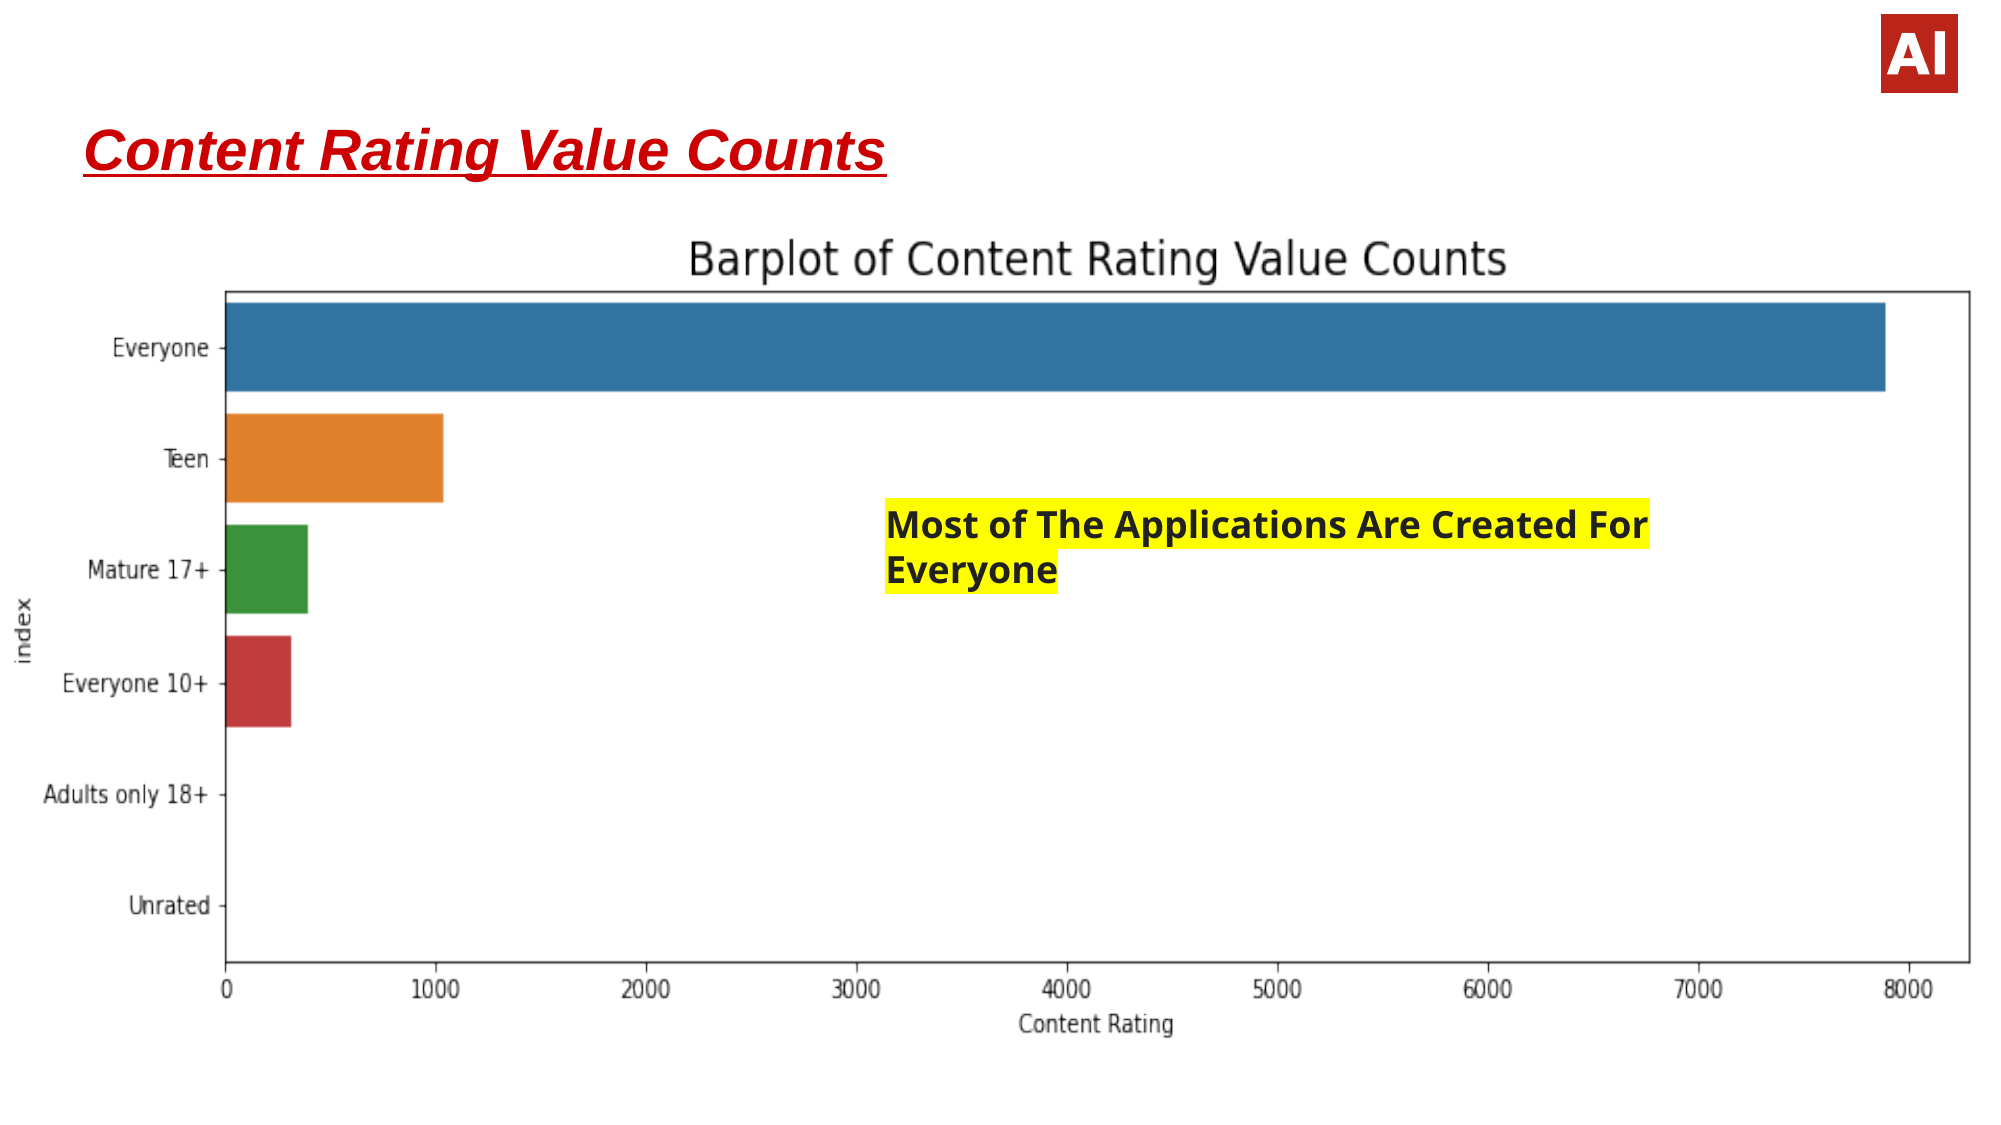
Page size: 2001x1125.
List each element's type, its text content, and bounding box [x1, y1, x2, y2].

picture [0, 222, 1984, 1056]
picture [1881, 14, 1958, 93]
title Content Rating Value Counts [68, 97, 1932, 221]
